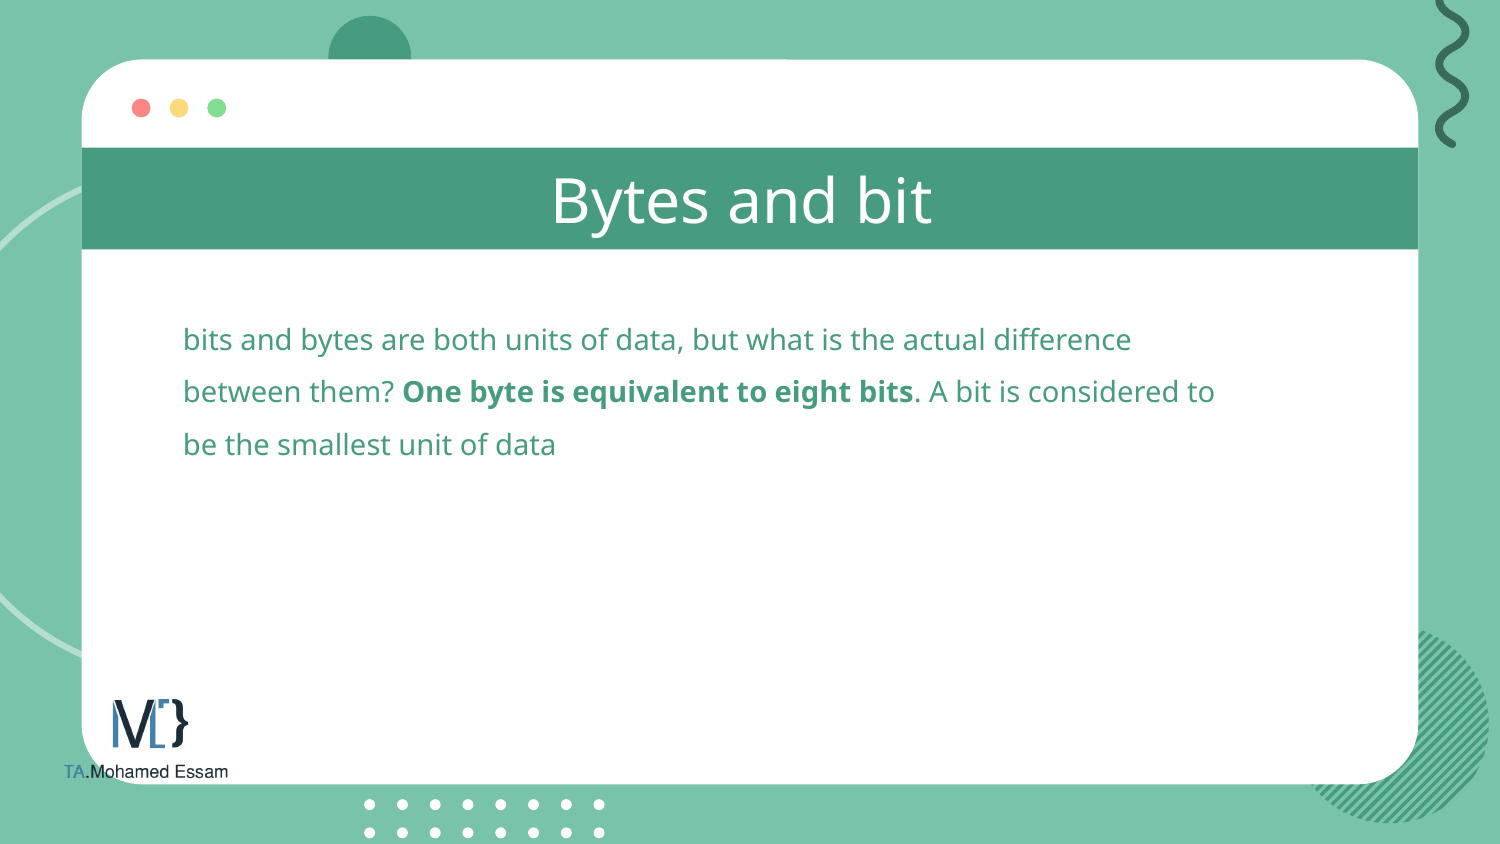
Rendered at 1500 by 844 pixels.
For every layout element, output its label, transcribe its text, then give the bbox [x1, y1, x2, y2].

picture [0, 504, 368, 844]
title Bytes and bit [81, 147, 1419, 250]
list bits and bytes are both units of data, but what is the actual difference between them? One byte is equivalent to eight bits. A bit is considered to be the smallest unit of data [183, 303, 1223, 630]
